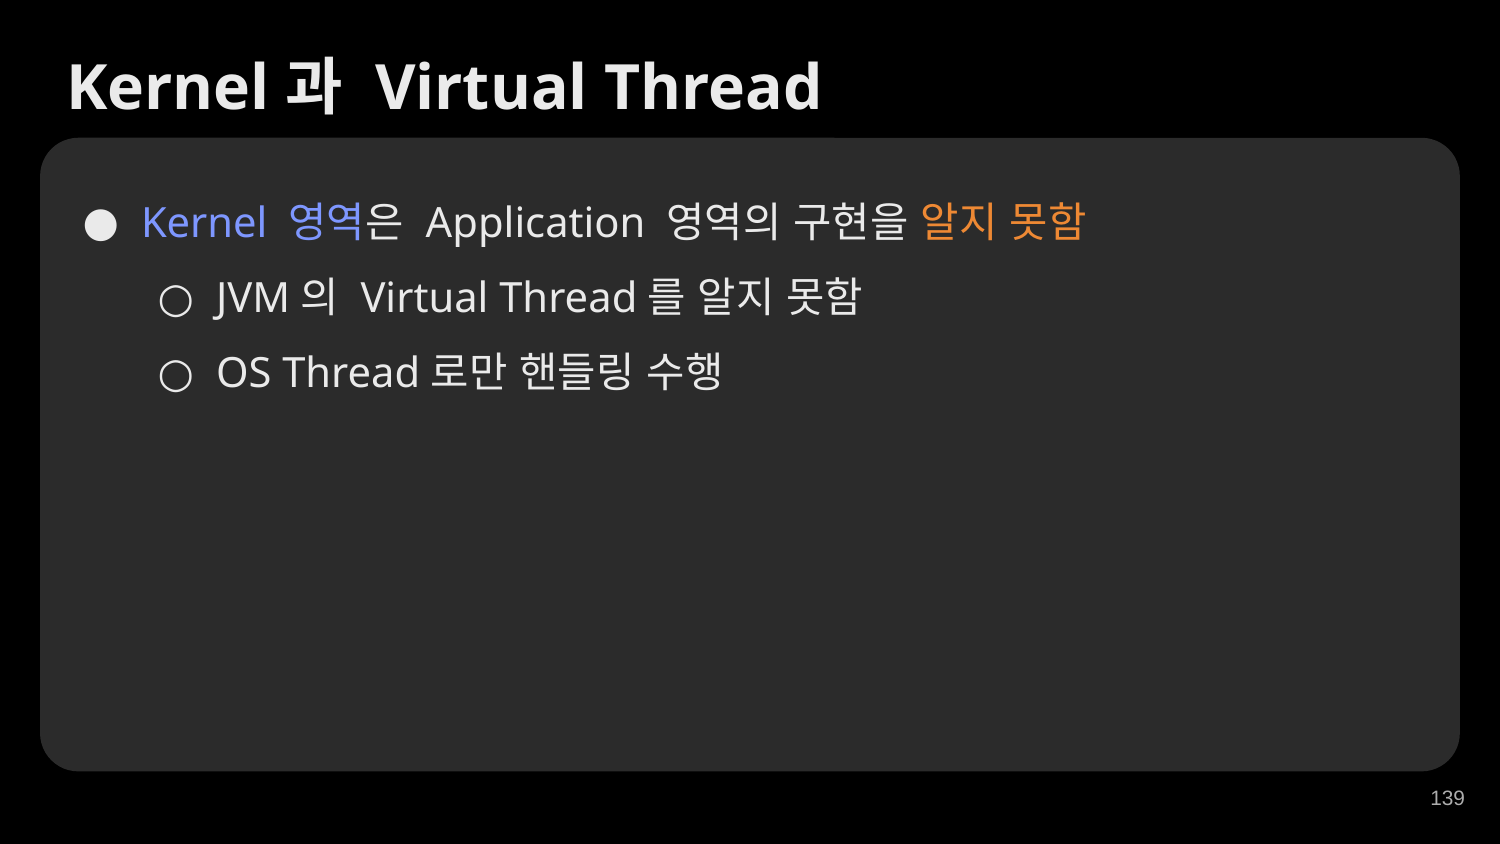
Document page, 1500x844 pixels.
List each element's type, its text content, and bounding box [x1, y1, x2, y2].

list Kernel 영역은 Application 영역의 구현을 알지 못함 JVM의 Virtual Thread를 알지 못함 OS Thread로만 핸들링 수행 [51, 155, 1309, 690]
text_box [40, 138, 1460, 771]
slide_number ‹#› [1389, 764, 1480, 830]
text_box Kernel과 Virtual Thread [51, 31, 1344, 149]
